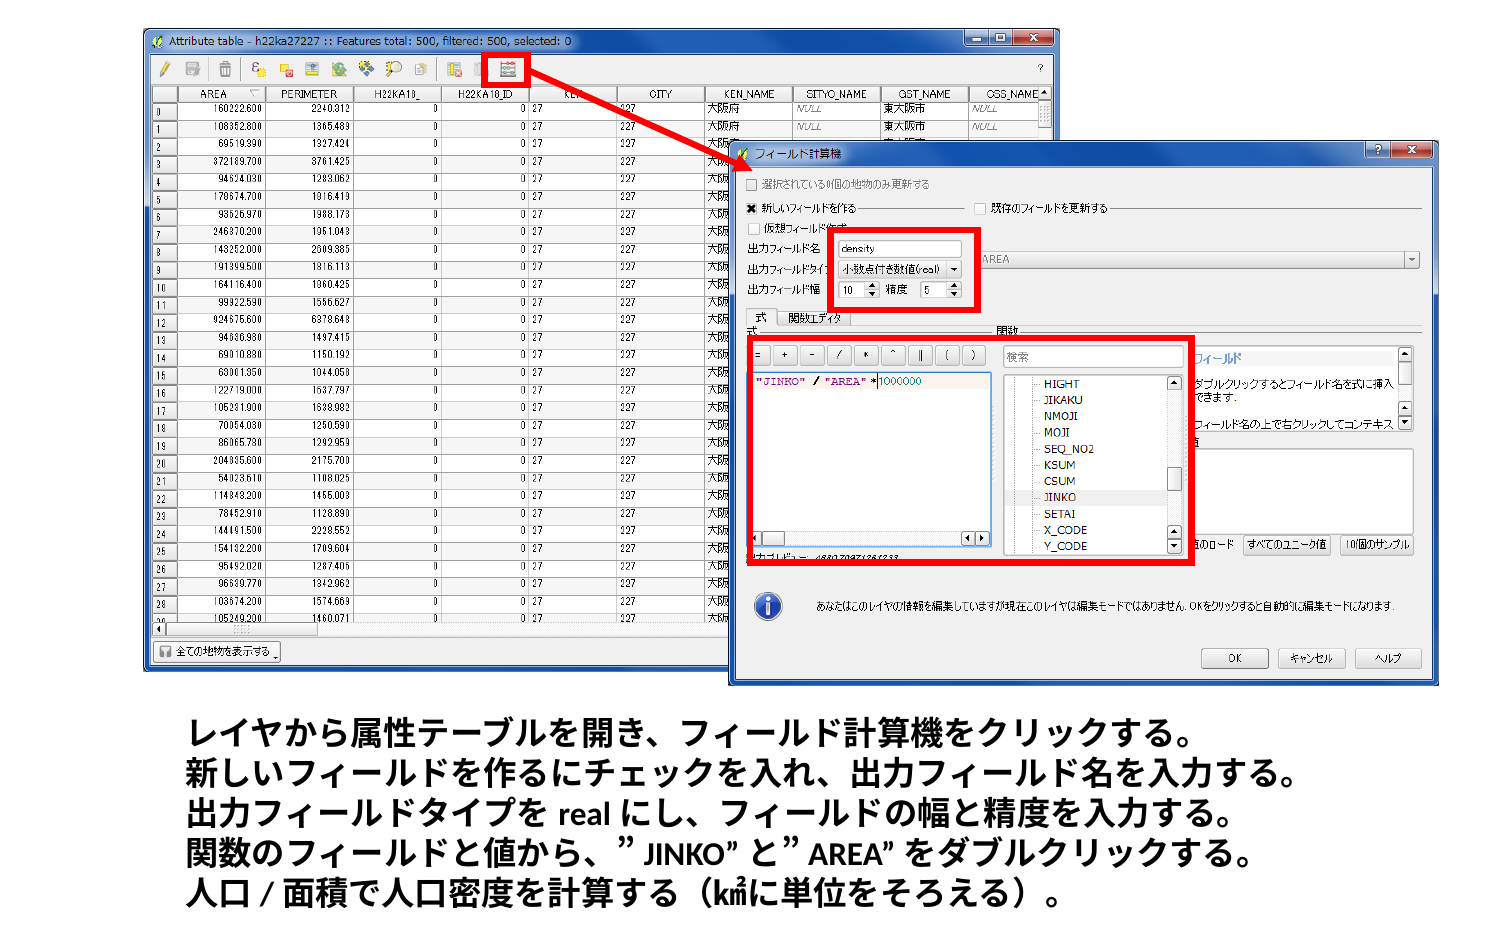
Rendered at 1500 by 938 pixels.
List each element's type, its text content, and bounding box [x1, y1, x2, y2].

text_box レイヤから属性テーブルを開き、フィールド計算機をクリックする。 新しいフィールドを作るにチェックを入れ、出力フィールド名を入力する。 出力フィールドタイプをrealにし、フィールドの幅と精度を入力する。 関数のフィールドと値から、”JINKO”と”AREA”をダブルクリックする。 人口/面積で人口密度を計算する（㎢に単位をそろえる）。 [170, 704, 1330, 920]
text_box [527, 69, 753, 171]
picture [143, 28, 1440, 686]
